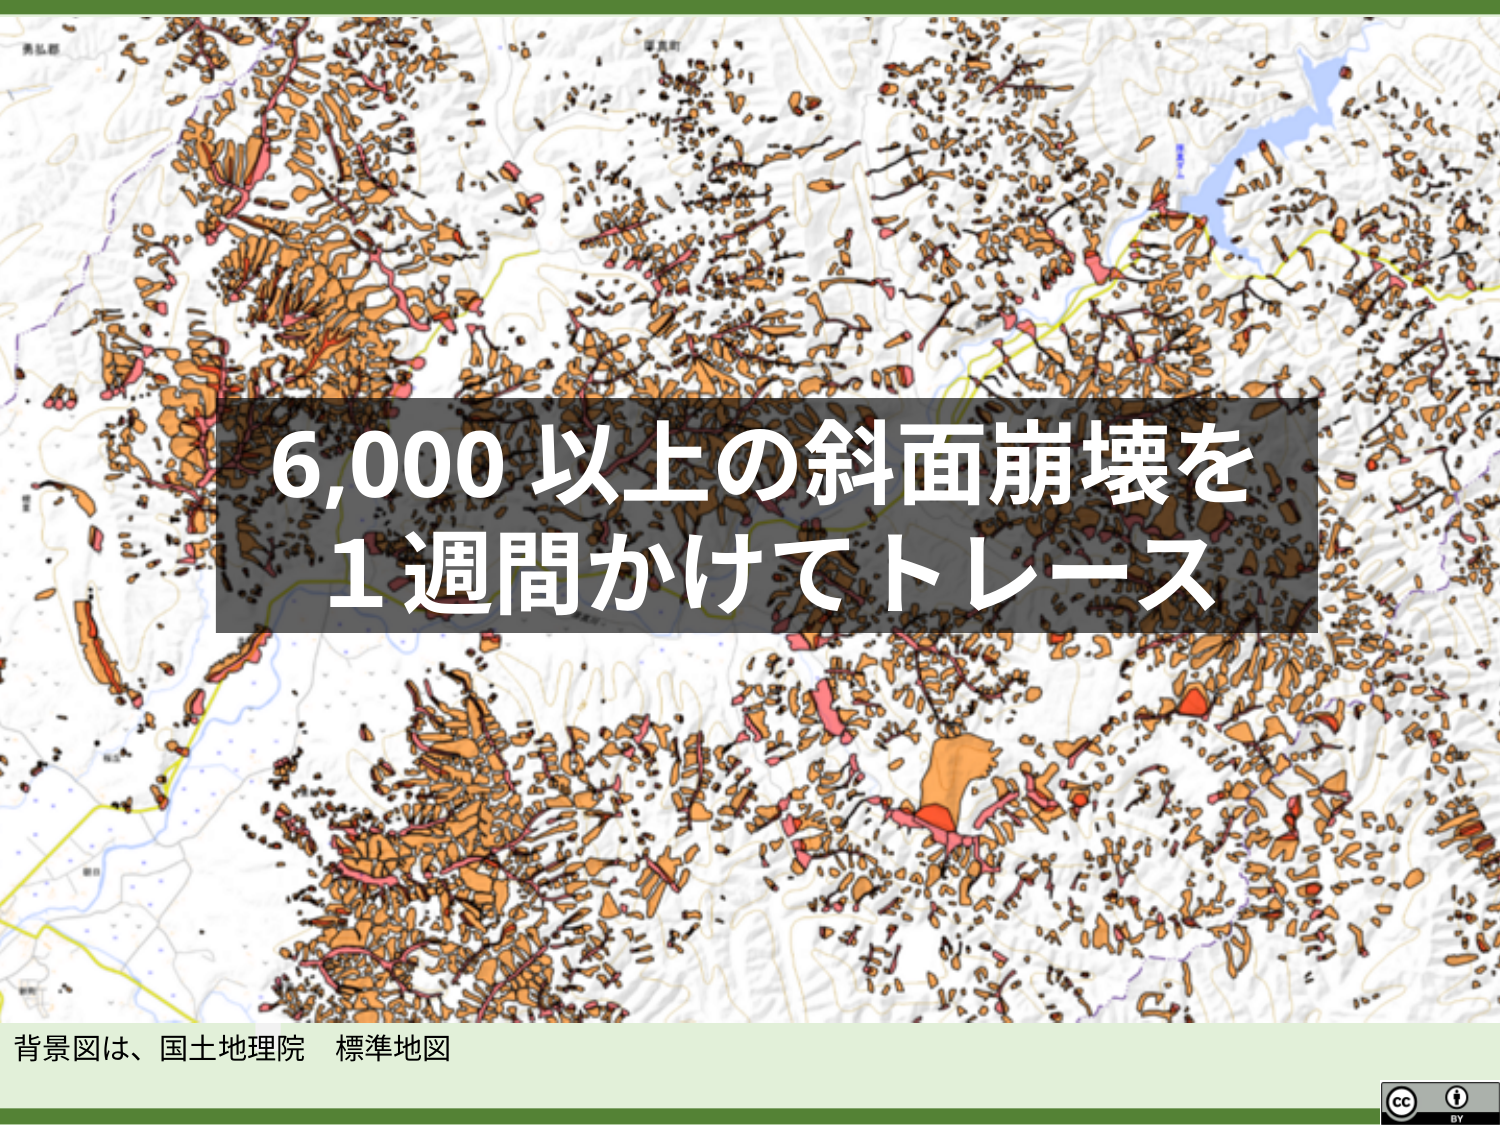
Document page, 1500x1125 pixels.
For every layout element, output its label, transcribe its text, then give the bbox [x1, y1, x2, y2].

picture [0, 17, 1500, 1023]
text_box 背景図は、国土地理院 標準地図 [0, 1023, 851, 1073]
picture [1380, 1080, 1500, 1125]
